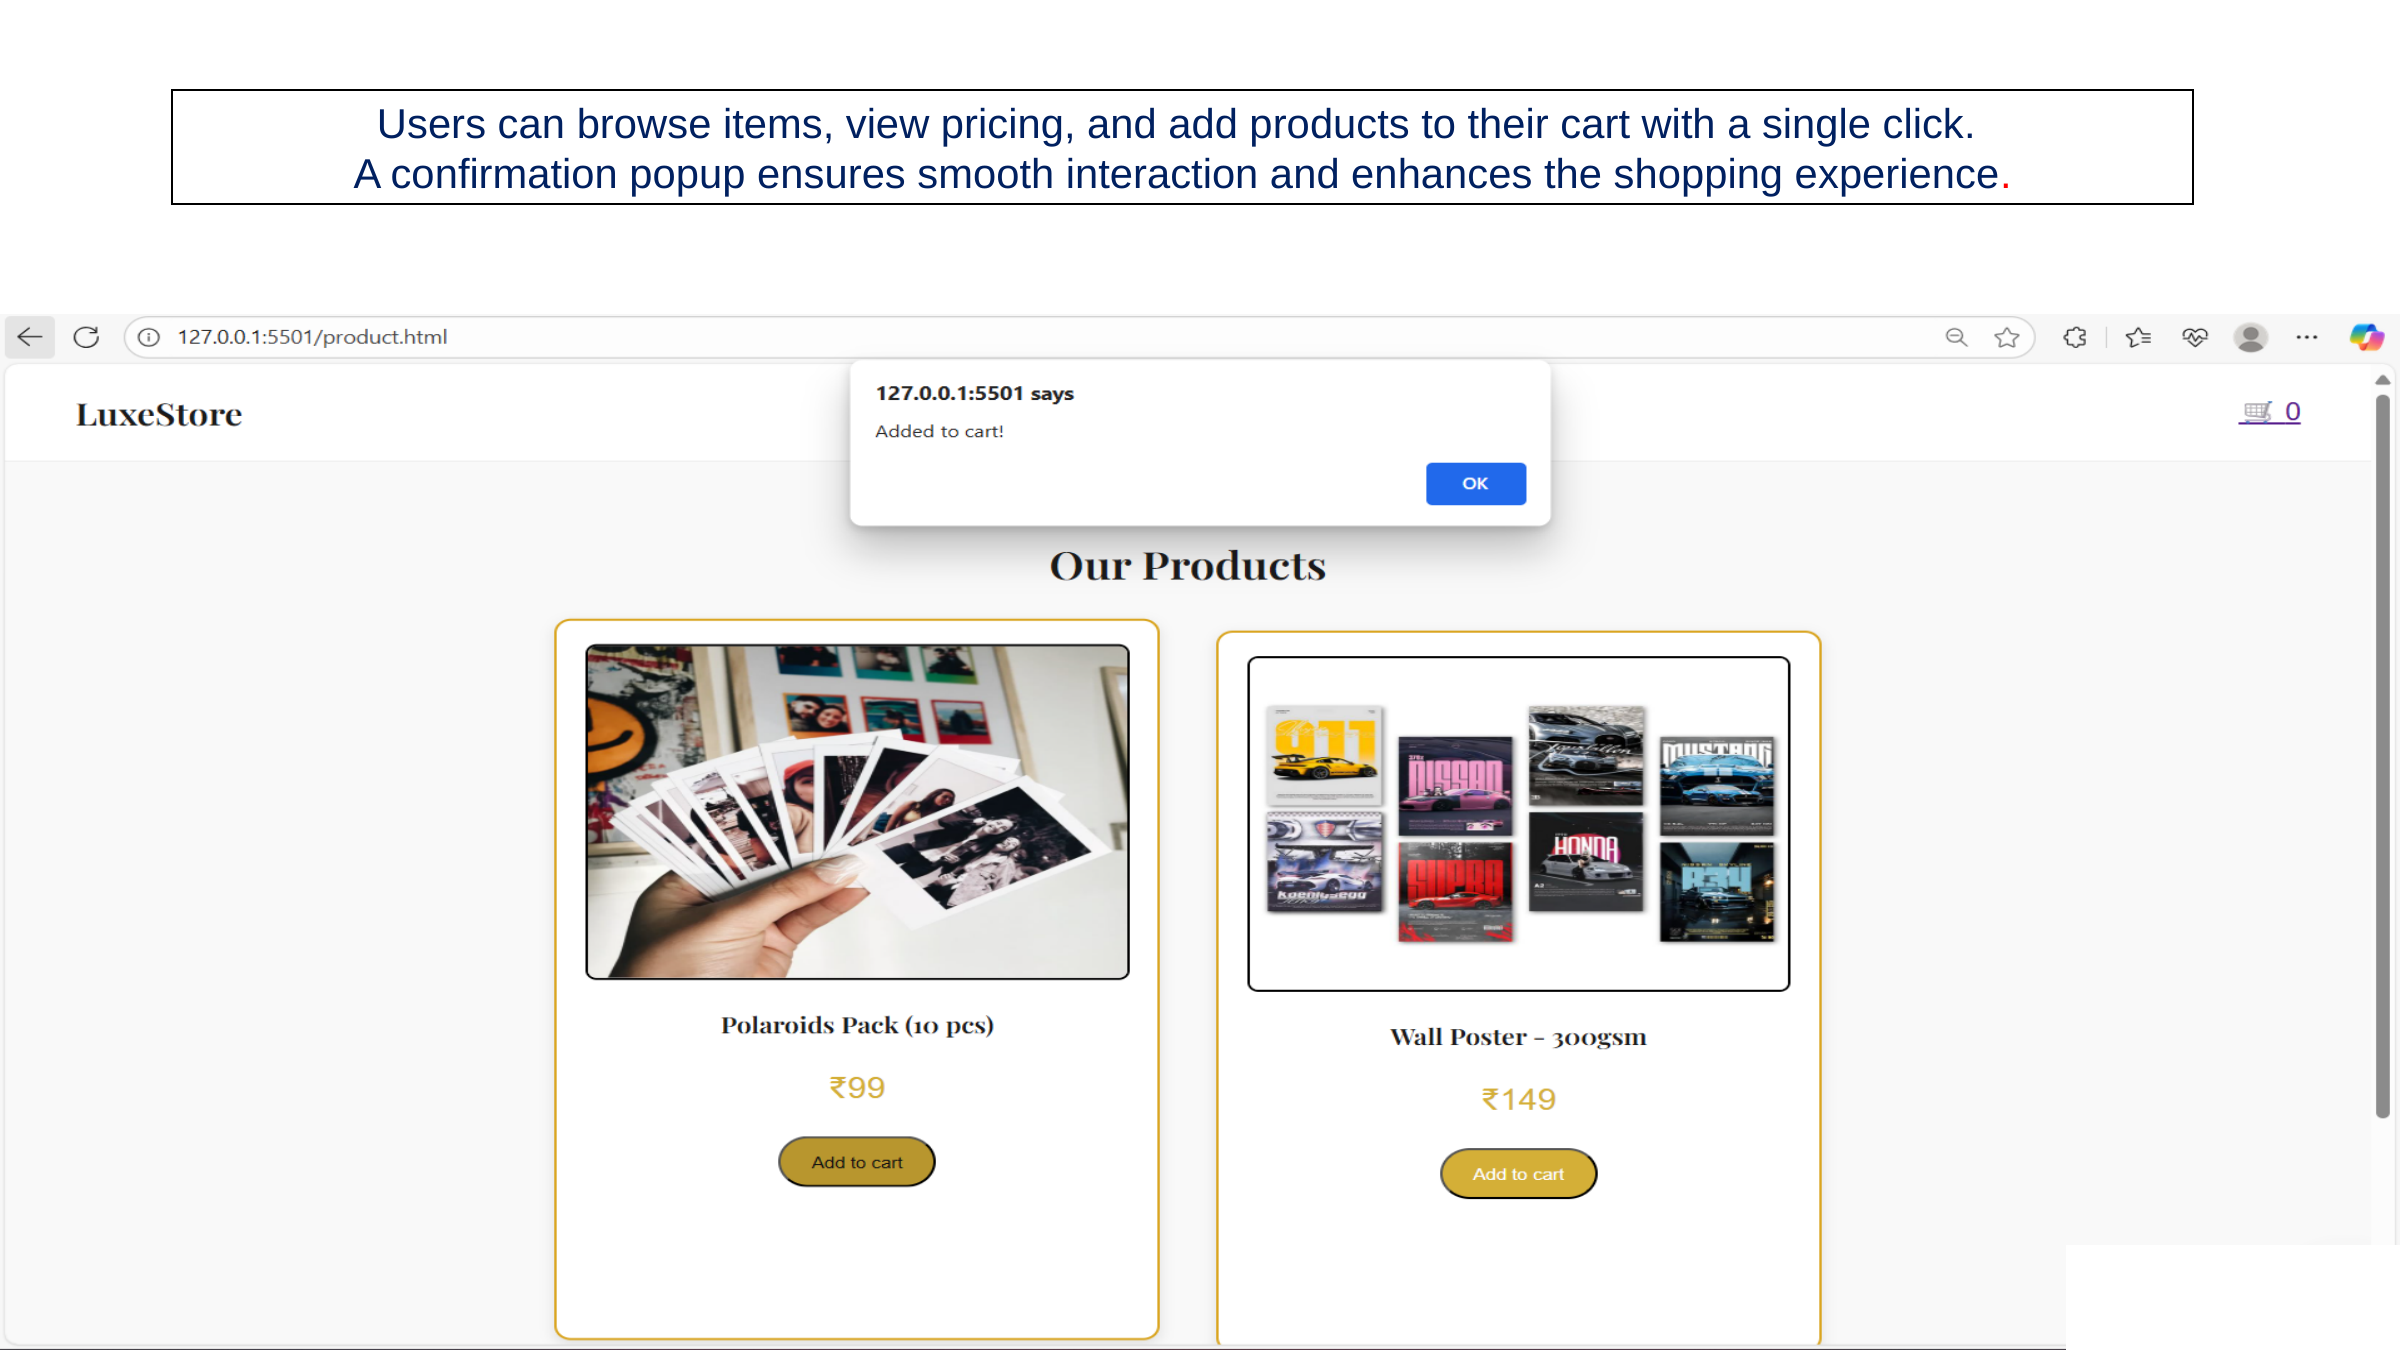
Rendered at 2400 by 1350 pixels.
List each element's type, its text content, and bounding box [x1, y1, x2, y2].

text_box Users can browse items, view pricing, and add products to their cart with a single click. A confirmation popup ensures smooth interaction and enhances the shopping experience. [171, 89, 2194, 205]
picture [0, 314, 2400, 1350]
